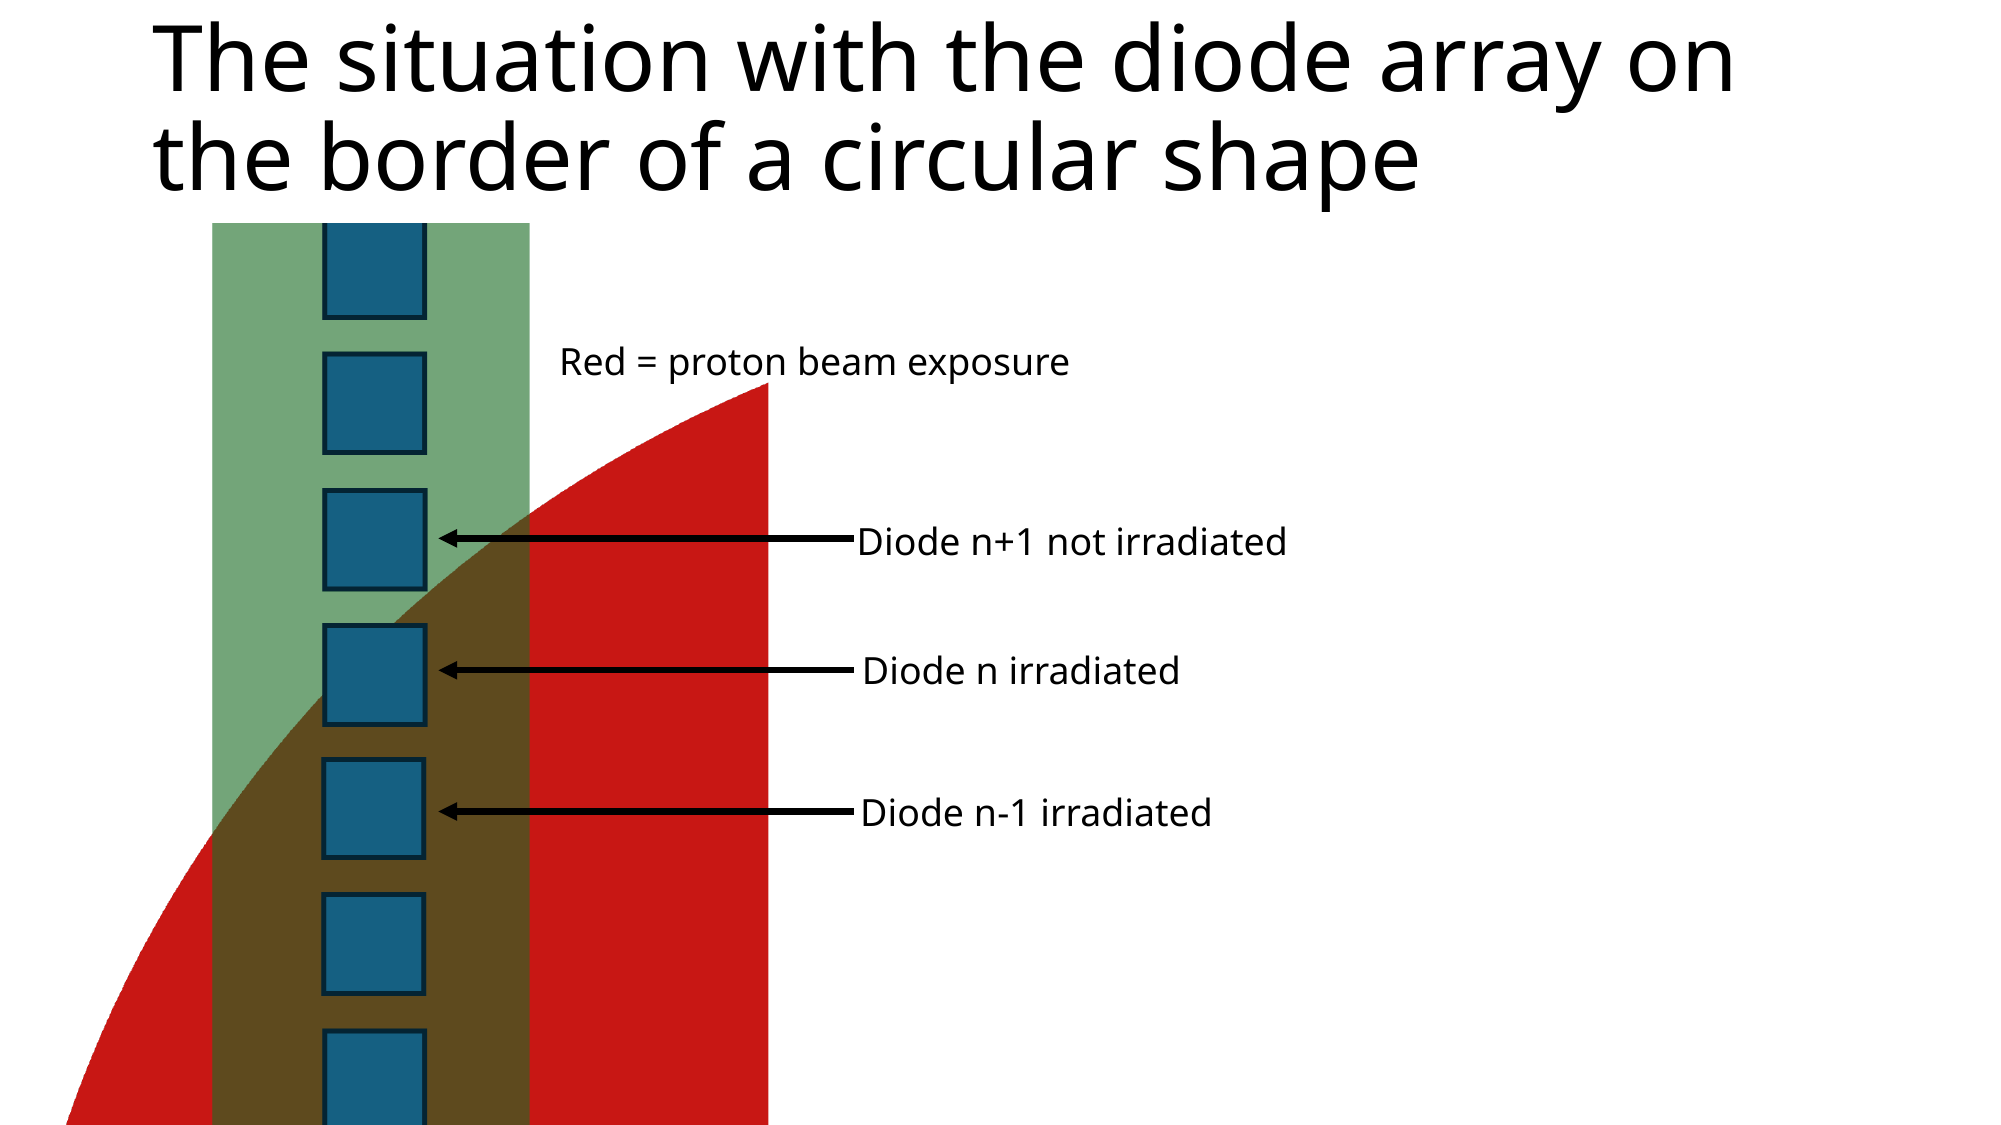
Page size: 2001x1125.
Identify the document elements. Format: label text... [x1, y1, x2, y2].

picture [328, 222, 422, 314]
text_box Diode n irradiated [847, 640, 1196, 700]
title The situation with the diode array on the border of a circular shape [137, 3, 1863, 221]
text_box Diode n-1 irradiated [845, 781, 1228, 841]
picture [328, 1034, 422, 1125]
text_box Red = proton beam exposure [769, 330, 1086, 391]
text_box Diode n+1 not irradiated [841, 510, 1304, 571]
picture [0, 222, 769, 1125]
